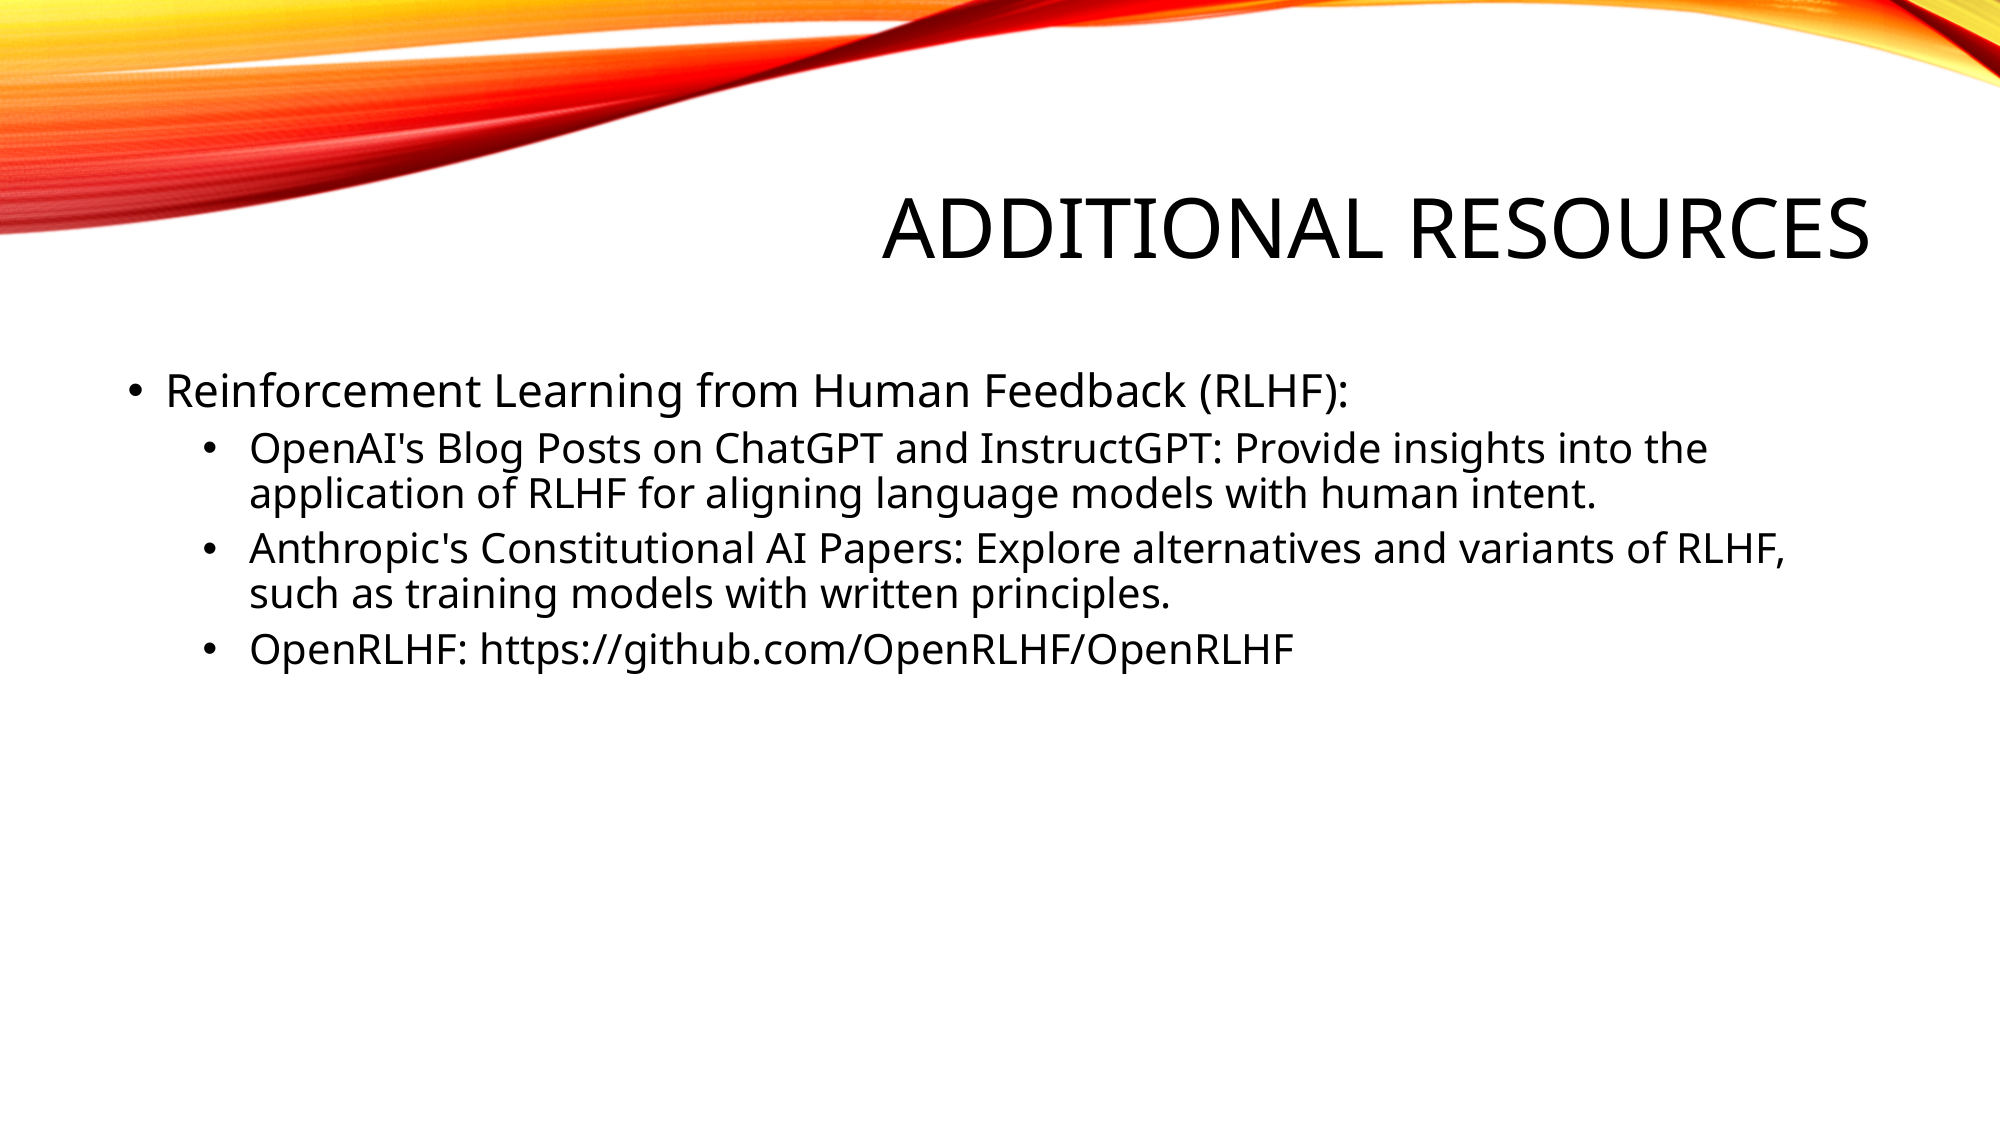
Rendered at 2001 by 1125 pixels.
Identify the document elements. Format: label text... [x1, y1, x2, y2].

picture [0, 0, 2000, 237]
title Additional Resources [474, 125, 1888, 338]
list Reinforcement Learning from Human Feedback (RLHF): OpenAI's Blog Posts on ChatGPT and InstructGPT: Provide insights into the application of RLHF for aligning language models with human intent. Anthropic's Constitutional AI Papers: Explore alternatives and variants of RLHF, such as training models with written principles. OpenRLHF: https://github.com/OpenRLHF/OpenRLHF [112, 360, 1888, 1021]
